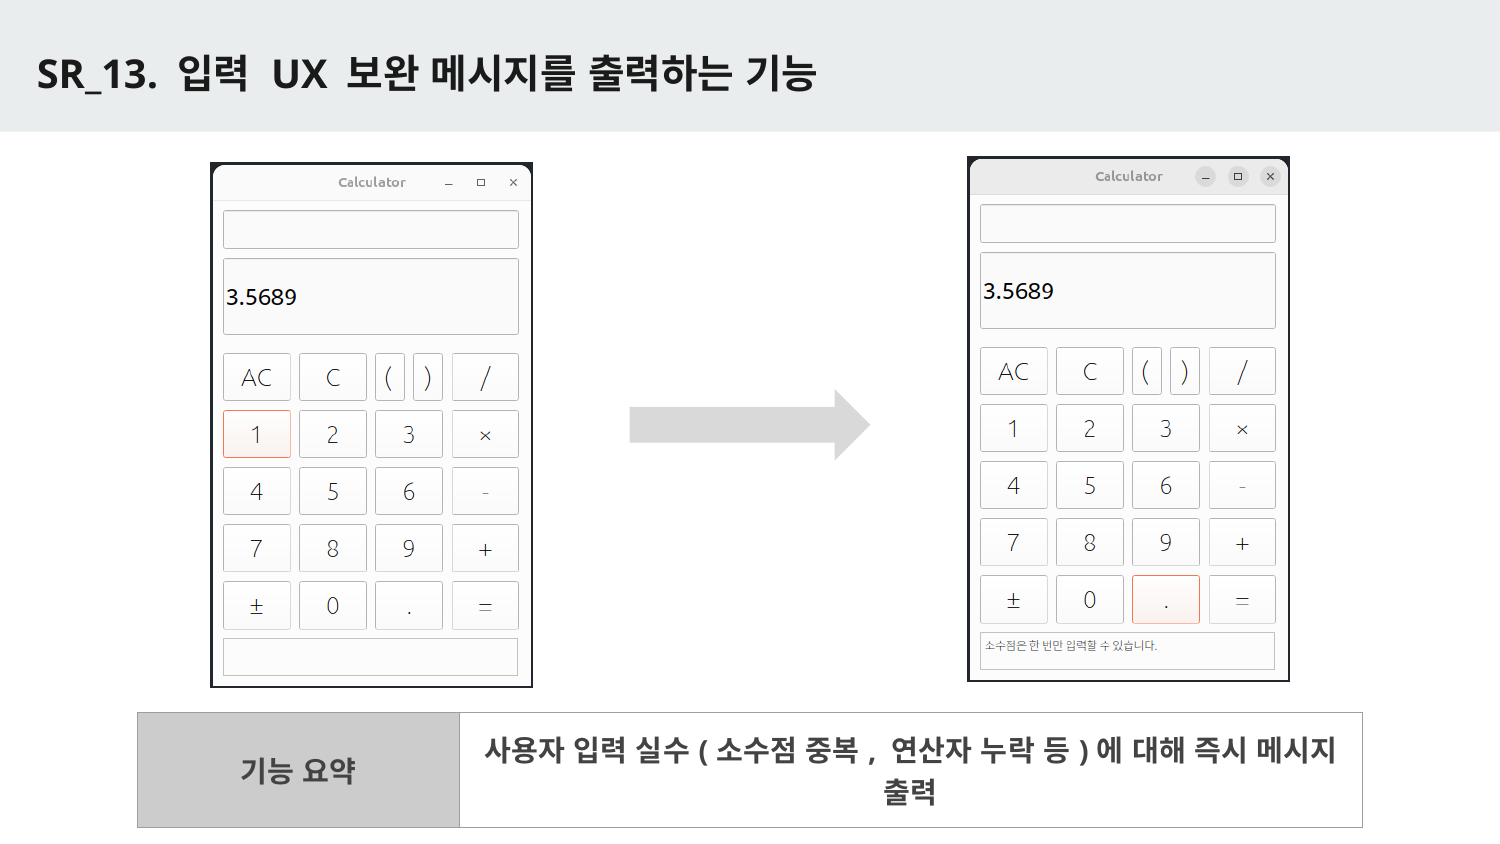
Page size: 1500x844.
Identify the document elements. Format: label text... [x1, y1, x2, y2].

text_box [629, 388, 871, 461]
title SR_13. 입력 UX 보완 메시지를 출력하는 기능 [21, 27, 1284, 116]
picture [210, 162, 533, 688]
table_header 사용자 입력 실수(소수점 중복, 연산자 누락 등)에 대해 즉시 메시지 출력 [460, 713, 1362, 827]
picture [967, 156, 1290, 682]
table_header 기능 요약 [138, 713, 459, 827]
